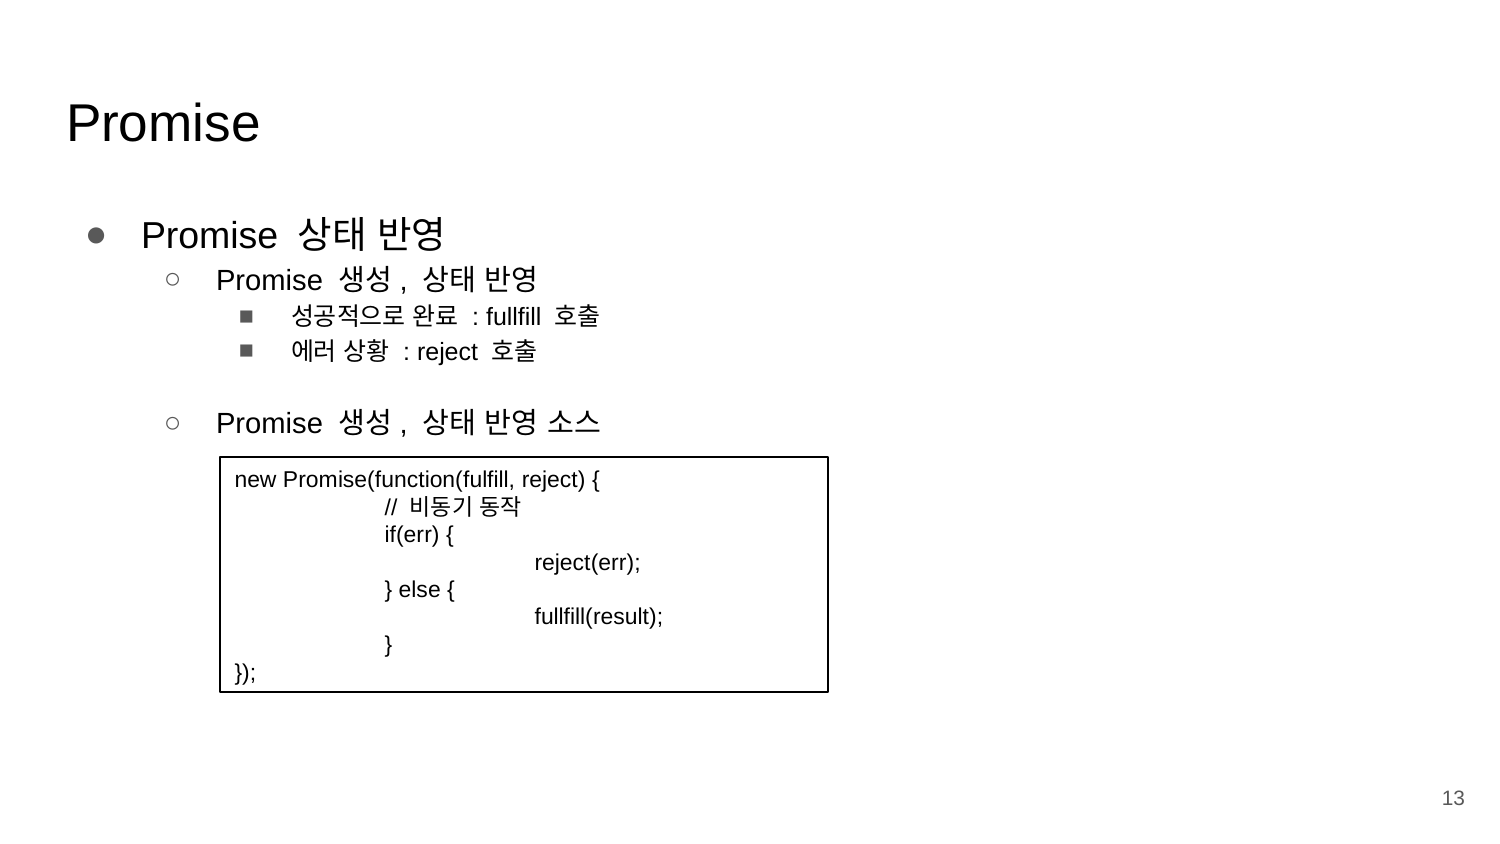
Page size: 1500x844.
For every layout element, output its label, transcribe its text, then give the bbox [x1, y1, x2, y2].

list Promise 상태 반영 Promise 생성, 상태 반영 성공적으로 완료 : fullfill 호출 에러 상황 : reject 호출 Promise 생성, 상태 반영 소스 [51, 189, 1449, 750]
slide_number 13 [1389, 764, 1480, 830]
title Promise [51, 72, 1449, 167]
text_box new Promise(function(fulfill, reject) { // 비동기 동작 if(err) { reject(err); } else { fullfill(result); } }); [219, 457, 828, 692]
